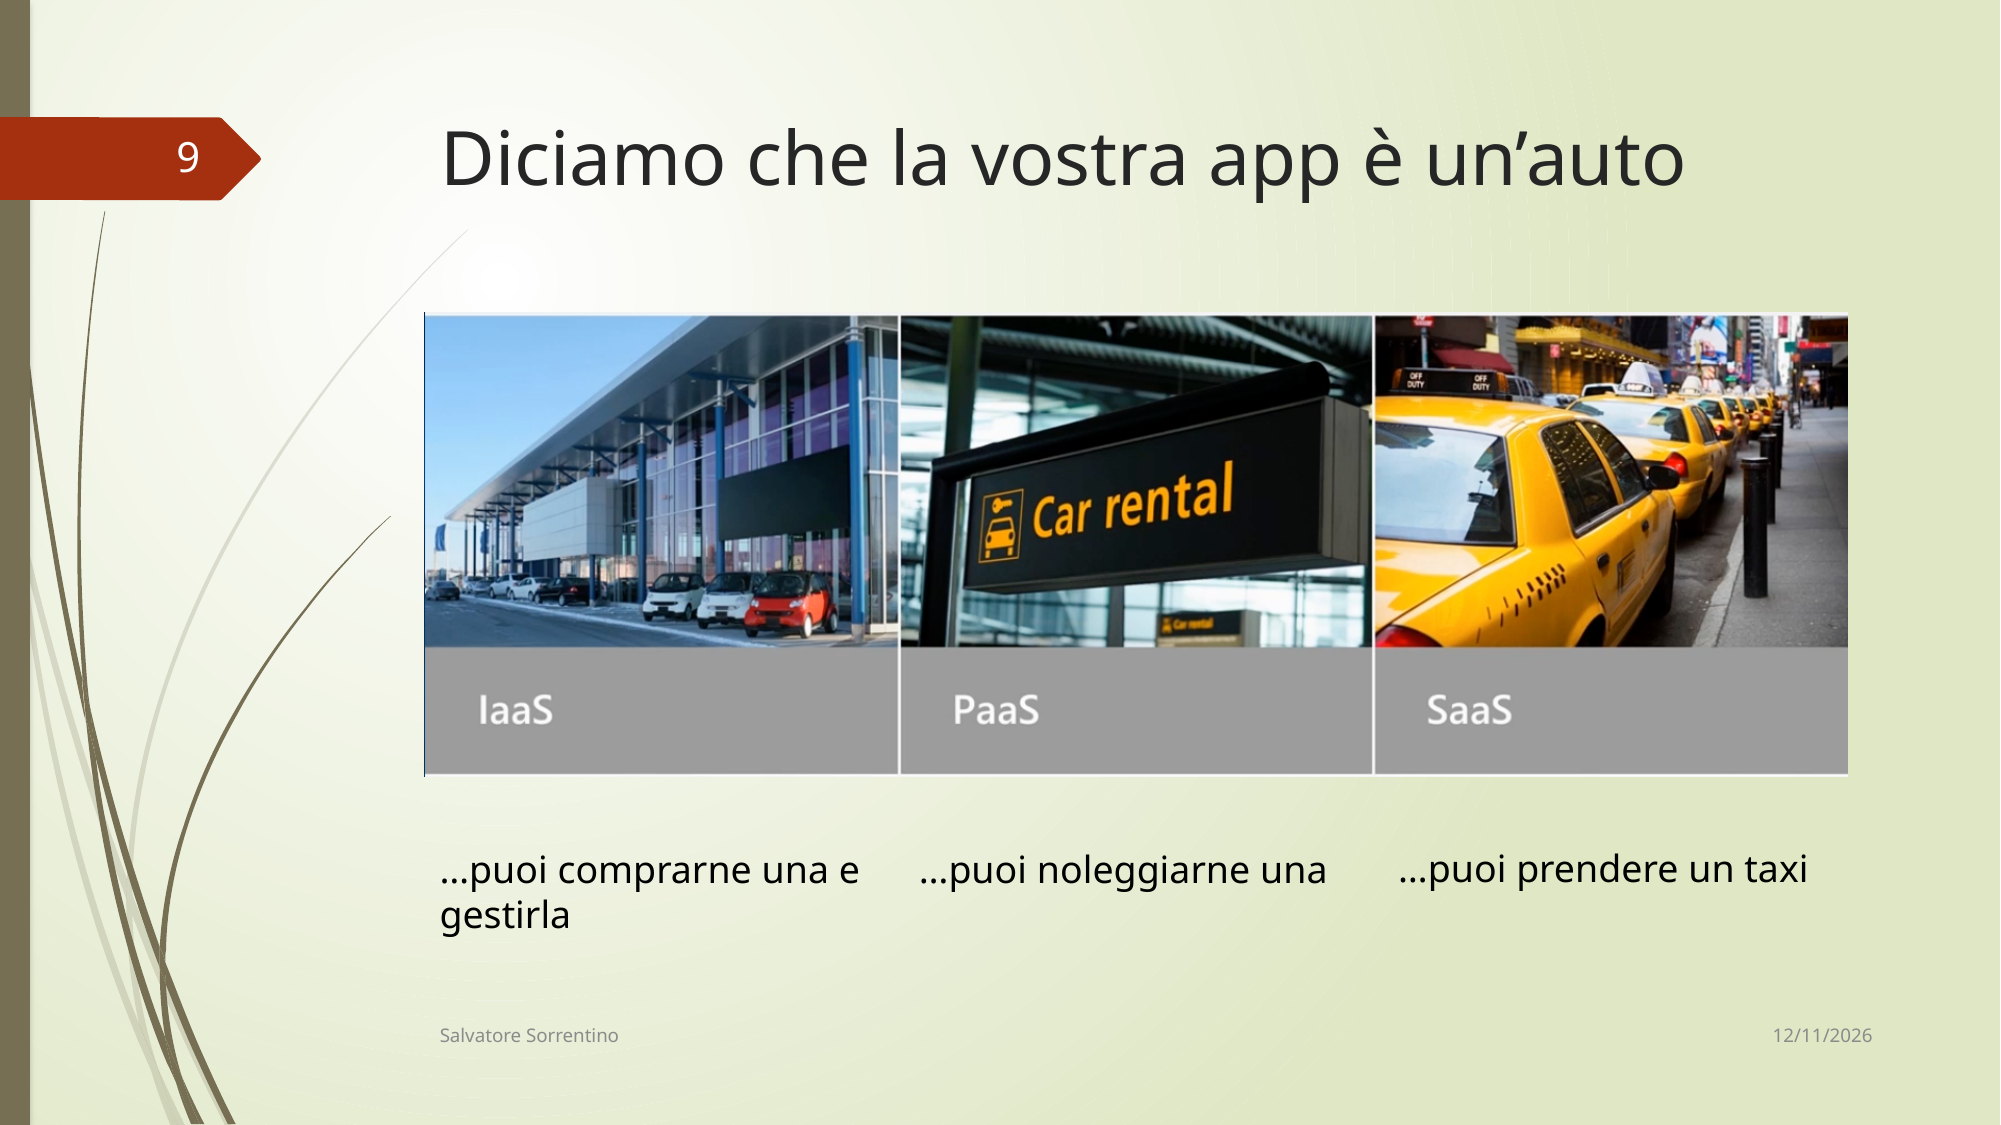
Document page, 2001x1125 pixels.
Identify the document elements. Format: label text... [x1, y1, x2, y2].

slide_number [1699, 1005, 1888, 1067]
text_box …puoi noleggiarne una [904, 838, 1369, 898]
title Diciamo che la vostra app è un’auto [425, 102, 1888, 313]
slide_number 9 [87, 129, 216, 190]
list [424, 312, 1848, 778]
footer Salvatore Sorrentino [424, 1006, 1675, 1067]
text_box …puoi comprarne una e gestirla [424, 838, 890, 943]
text_box …puoi prendere un taxi [1383, 837, 1848, 898]
